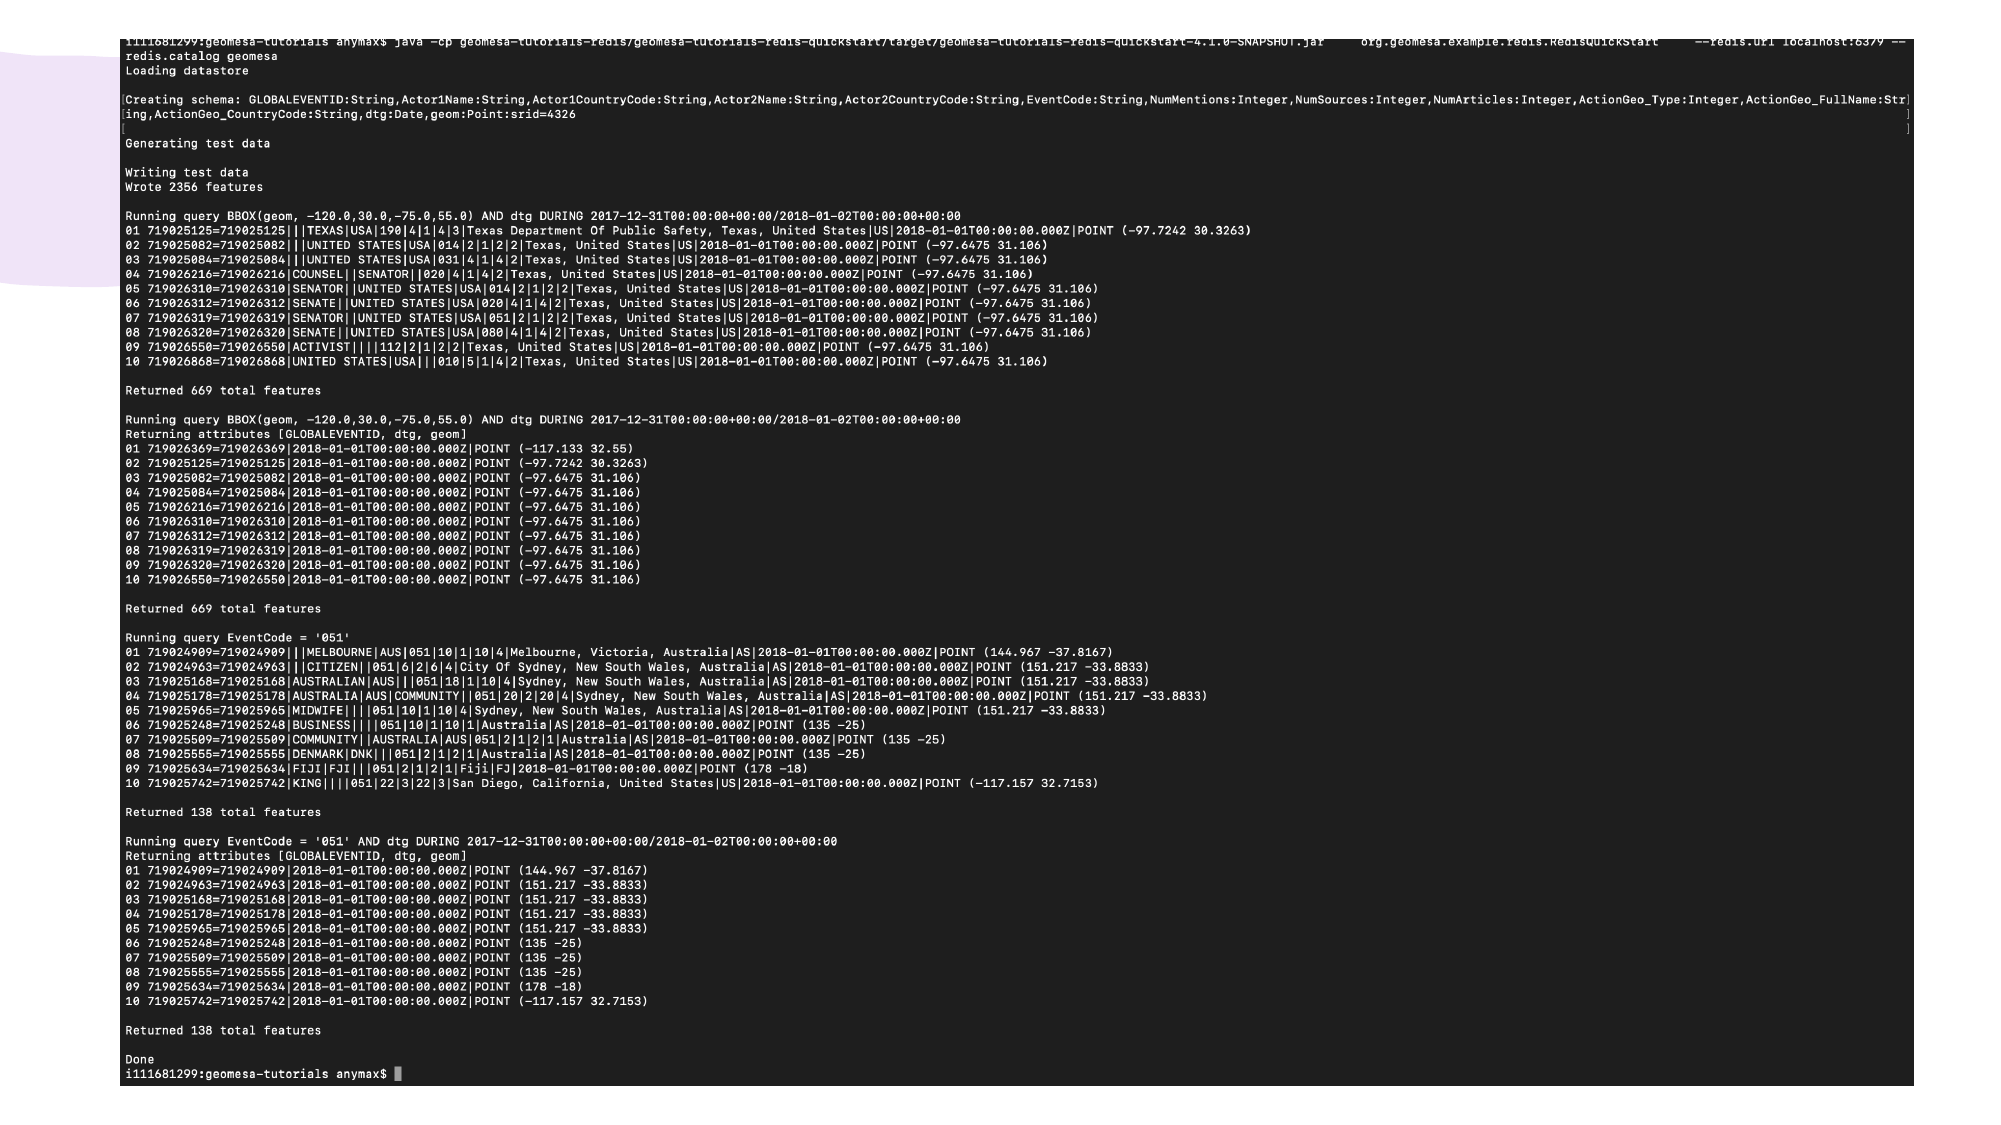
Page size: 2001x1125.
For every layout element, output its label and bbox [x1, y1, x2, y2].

list [119, 39, 1914, 1086]
